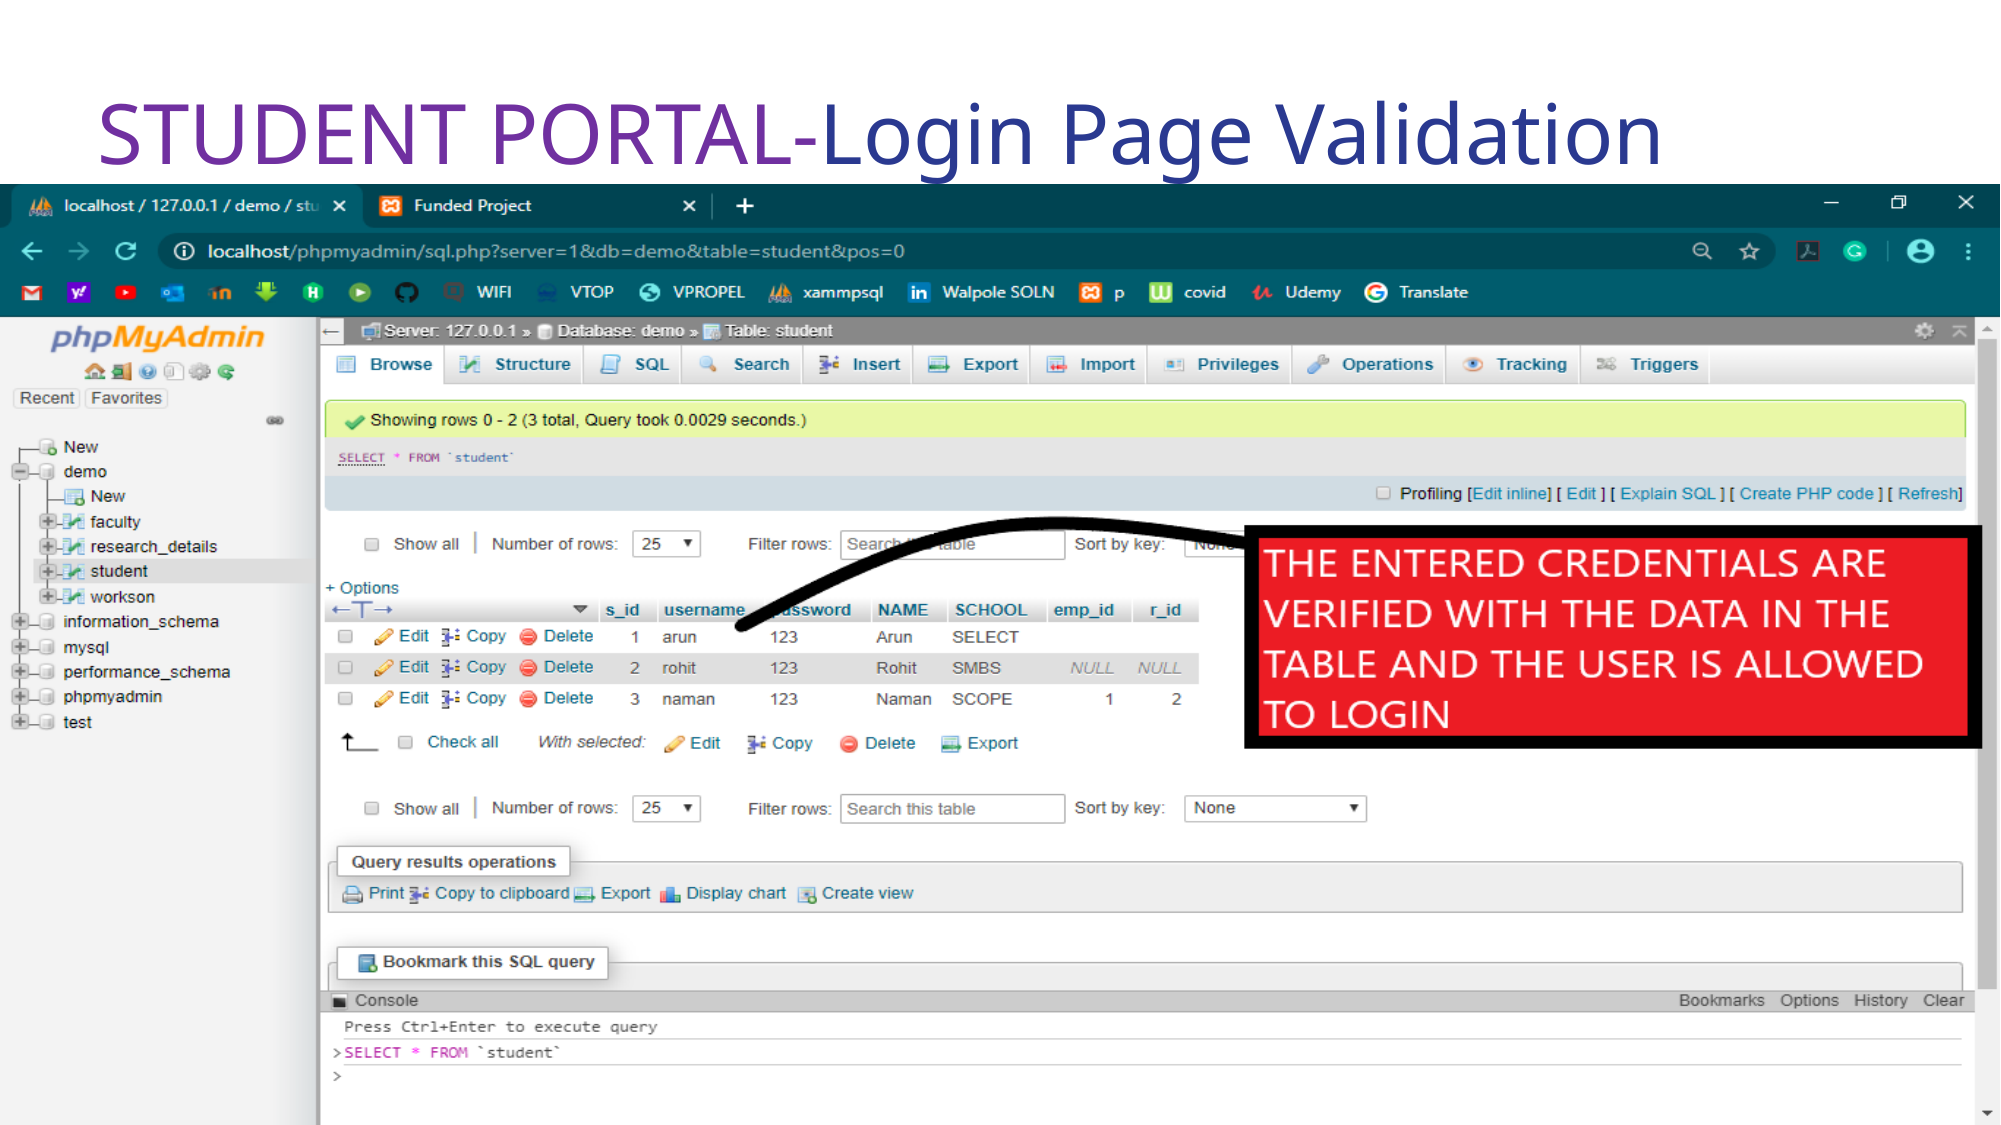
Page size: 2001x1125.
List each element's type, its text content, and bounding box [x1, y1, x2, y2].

title STUDENT PORTAL-Login Page Validation [82, 24, 1808, 181]
picture [0, 184, 2000, 1125]
